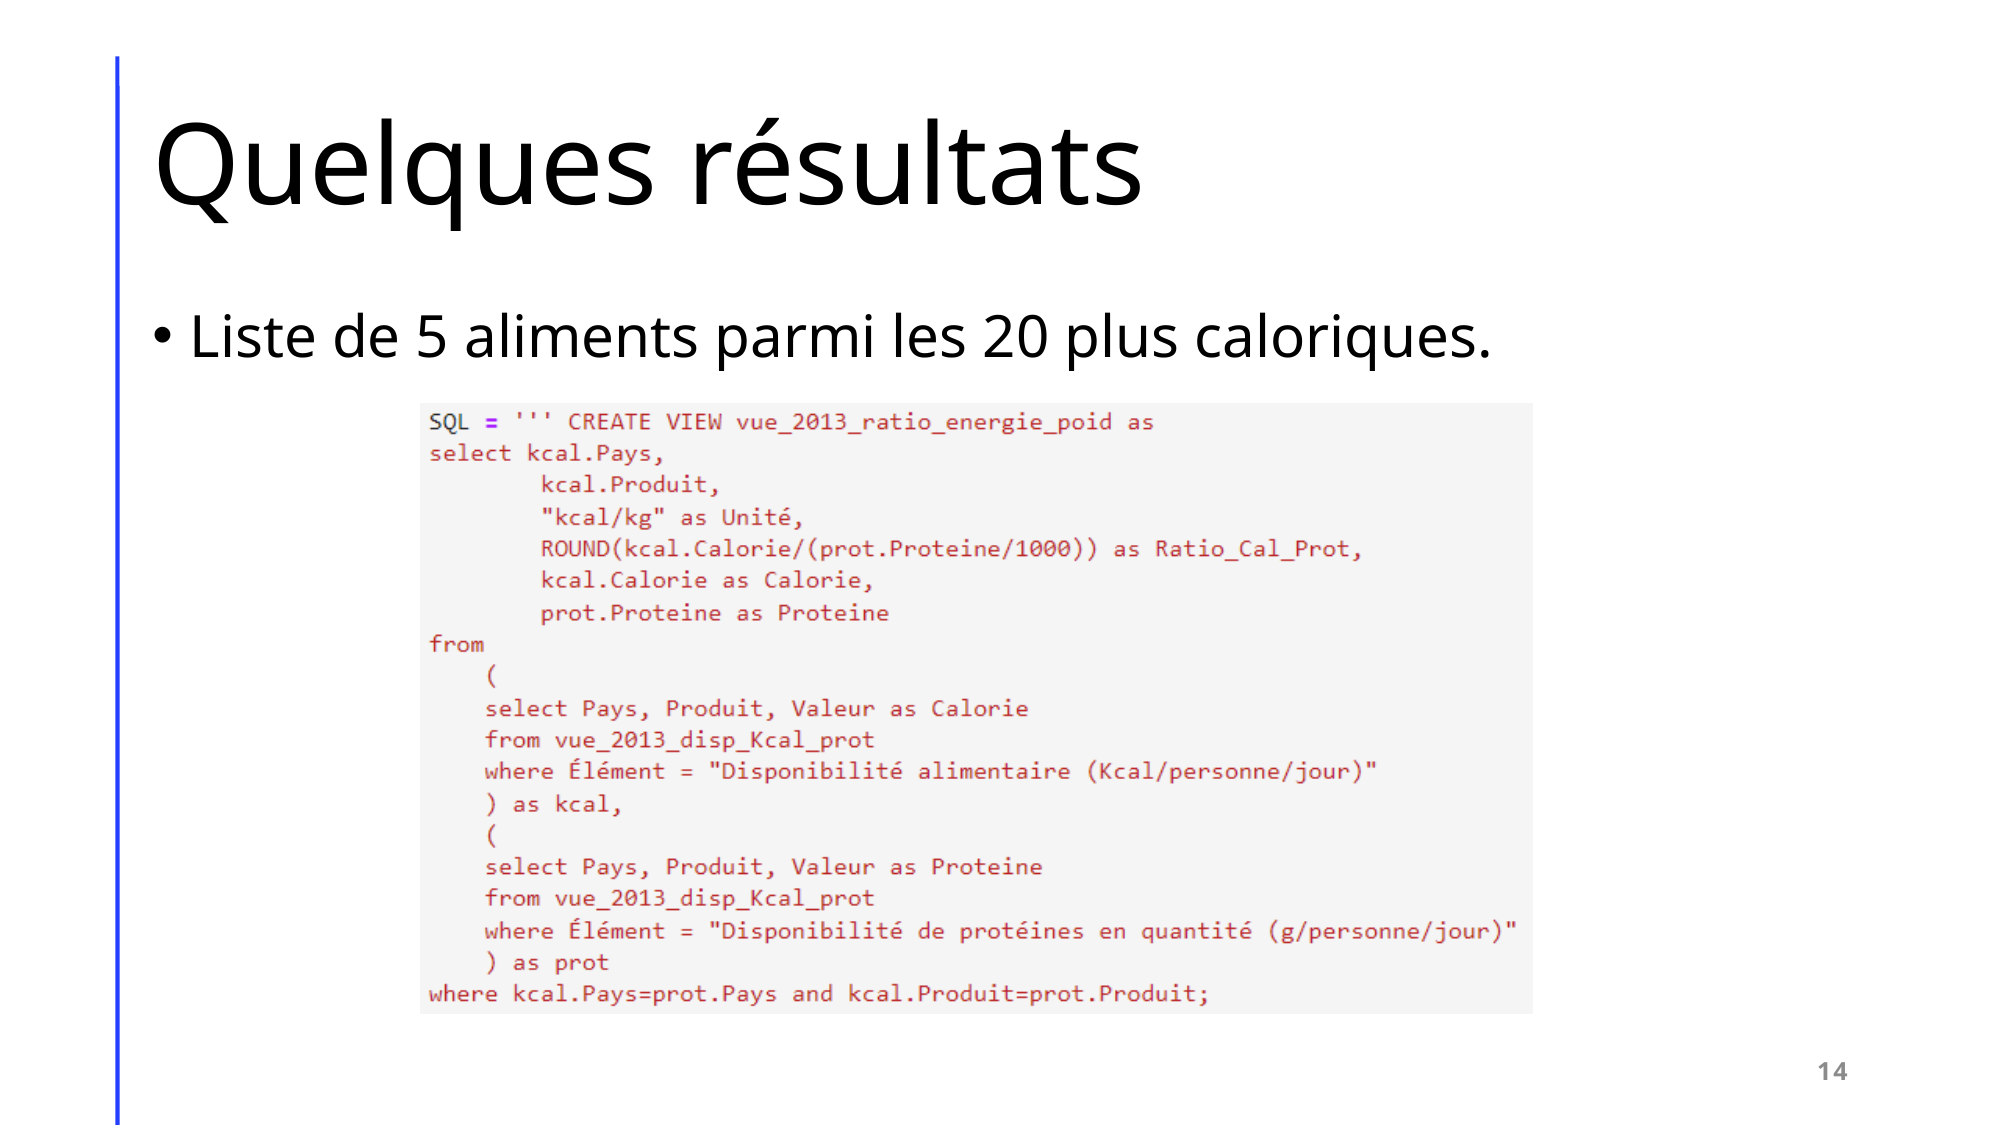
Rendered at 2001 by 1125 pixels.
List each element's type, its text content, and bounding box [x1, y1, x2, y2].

slide_number 12 [1412, 1042, 1863, 1103]
picture [419, 403, 1533, 1014]
list Liste de 5 aliments parmi les 20 plus caloriques. [137, 299, 1863, 1014]
title Quelques résultats [137, 59, 1863, 278]
